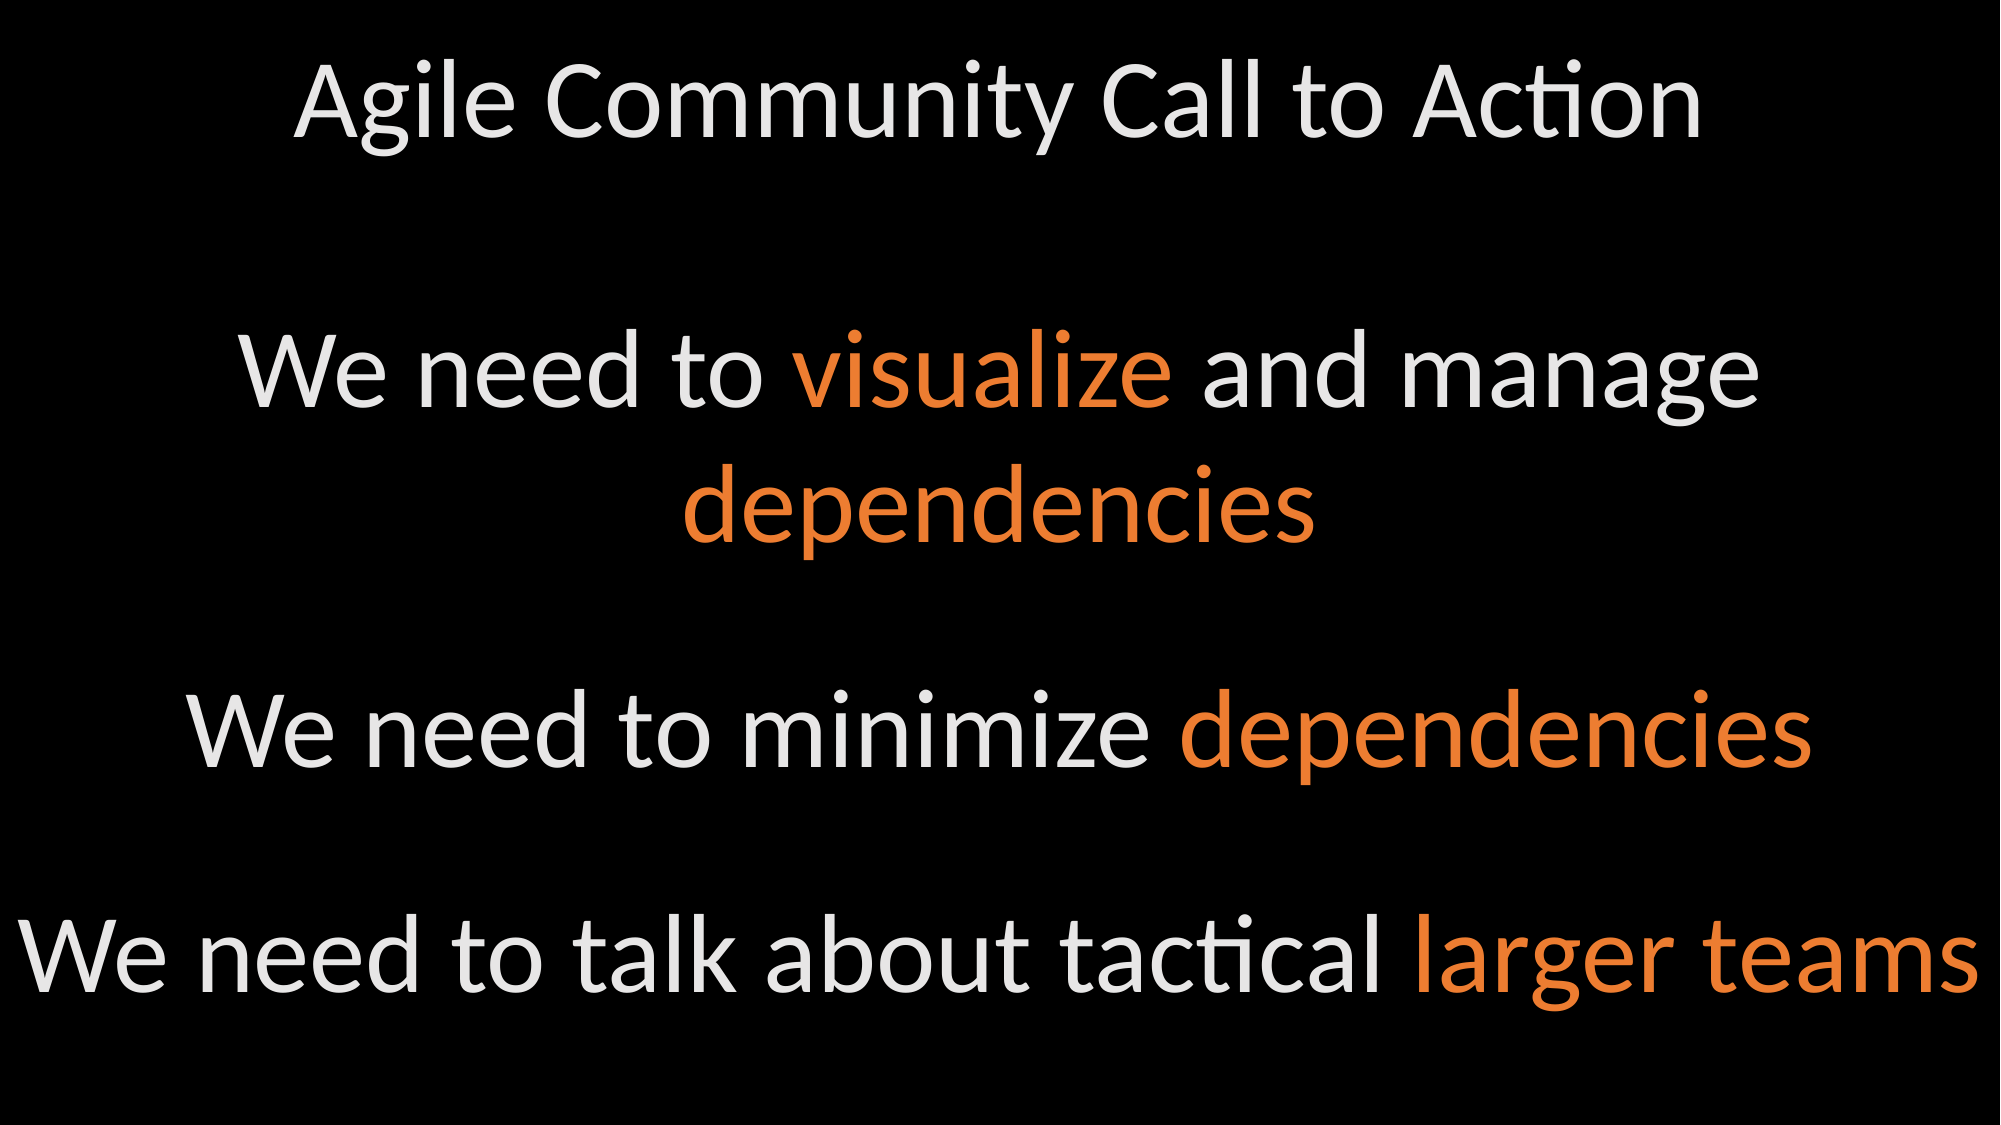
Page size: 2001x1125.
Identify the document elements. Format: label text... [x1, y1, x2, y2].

text_box Agile Community Call to Action We need to visualize and manage dependencies We need to minimize dependencies We need to talk about tactical larger teams [0, 17, 2000, 1125]
